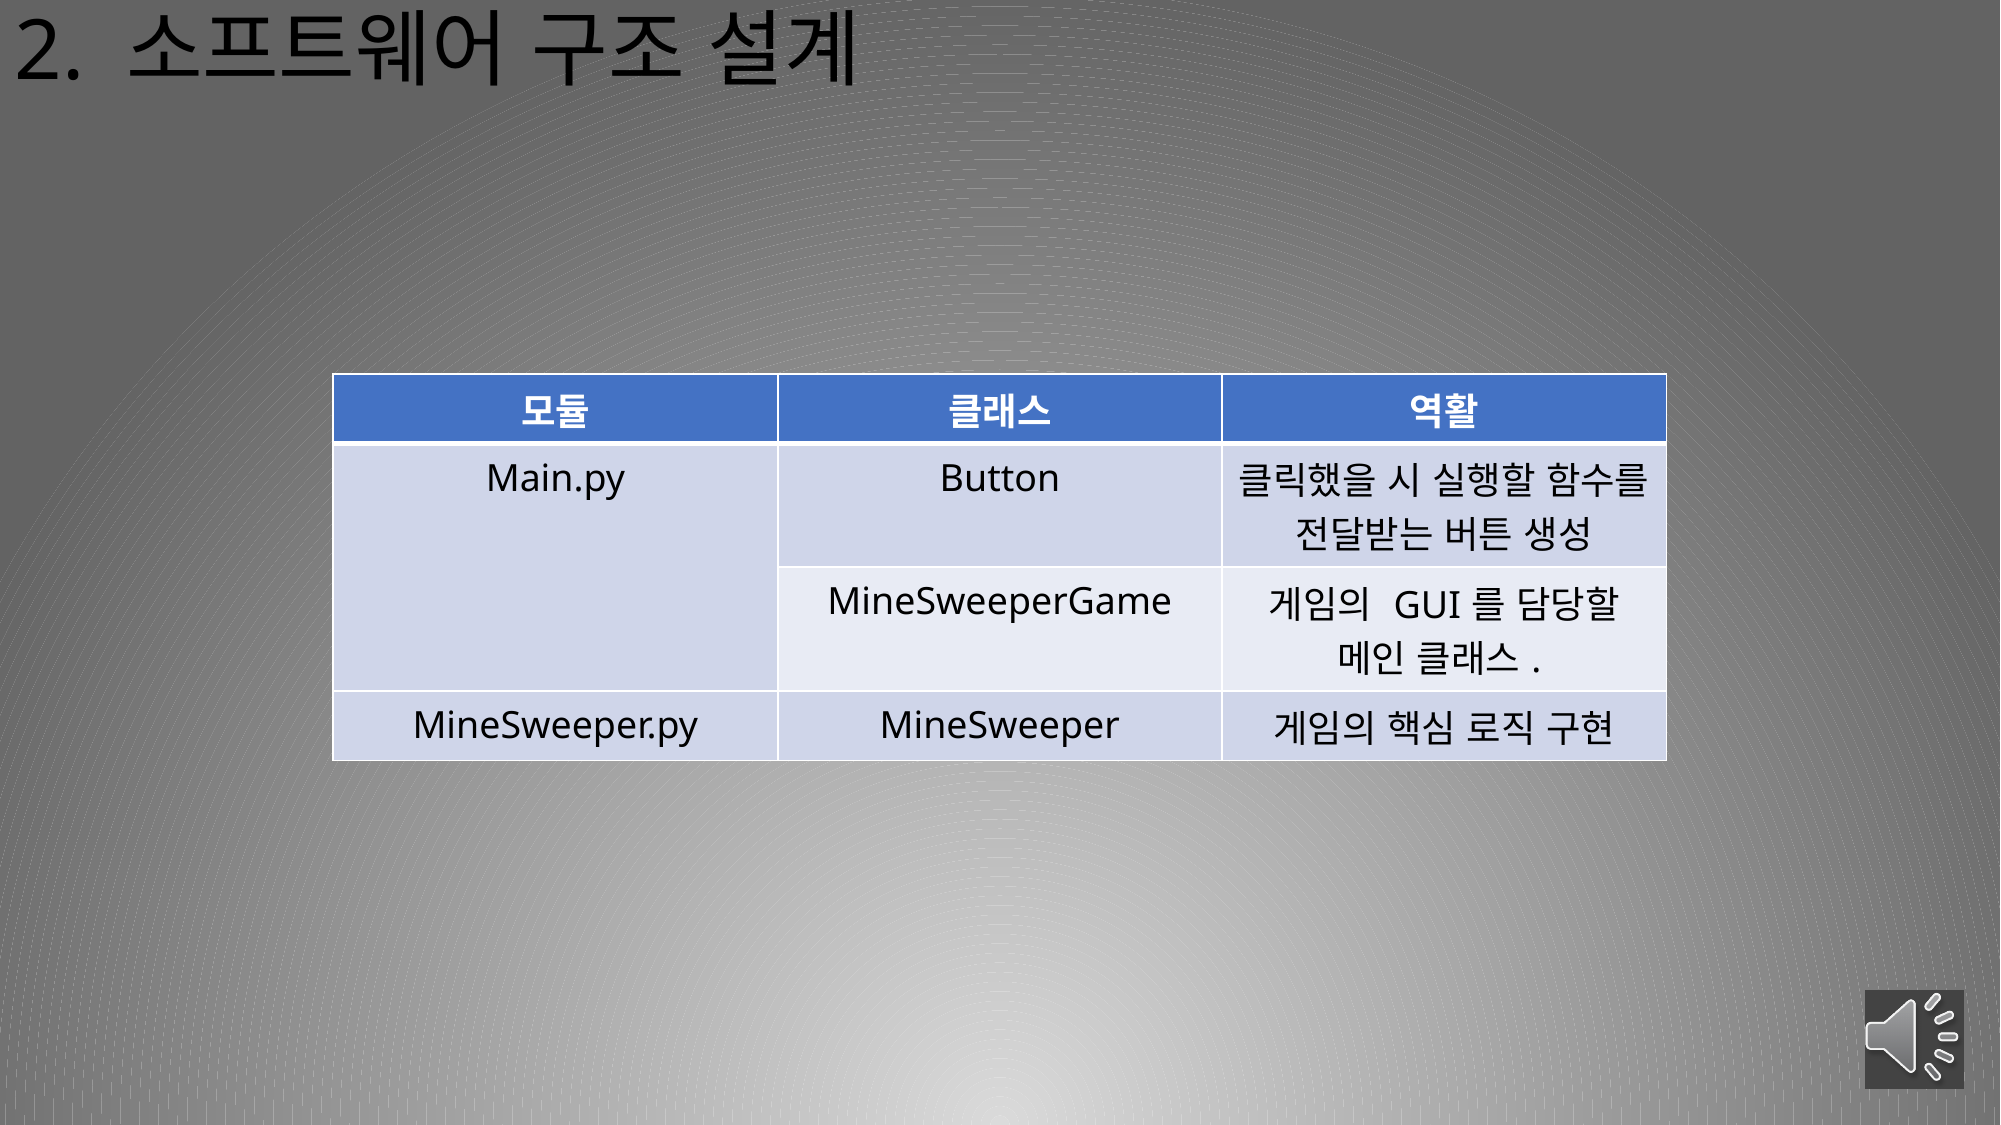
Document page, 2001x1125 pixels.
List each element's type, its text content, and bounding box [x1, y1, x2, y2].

text_box 2. 소프트웨어 구조 설계 [0, 0, 1725, 218]
table_cell MineSweeperGame [779, 568, 1221, 690]
table_cell 클릭했을 시 실행할 함수를 전달받는 버튼 생성 [1223, 446, 1666, 566]
table_cell Main.py [334, 446, 777, 690]
table_cell 게임의 핵심 로직 구현 [1223, 692, 1666, 760]
picture [1864, 989, 1965, 1090]
table_header 클래스 [779, 375, 1221, 441]
table_header 모듈 [334, 375, 777, 441]
table_cell MineSweeper [779, 692, 1221, 760]
table_cell MineSweeper.py [334, 692, 777, 760]
table_cell Button [779, 446, 1221, 566]
table_cell 게임의 GUI를 담당할 메인 클래스. [1223, 568, 1666, 690]
table_header 역활 [1223, 375, 1666, 441]
